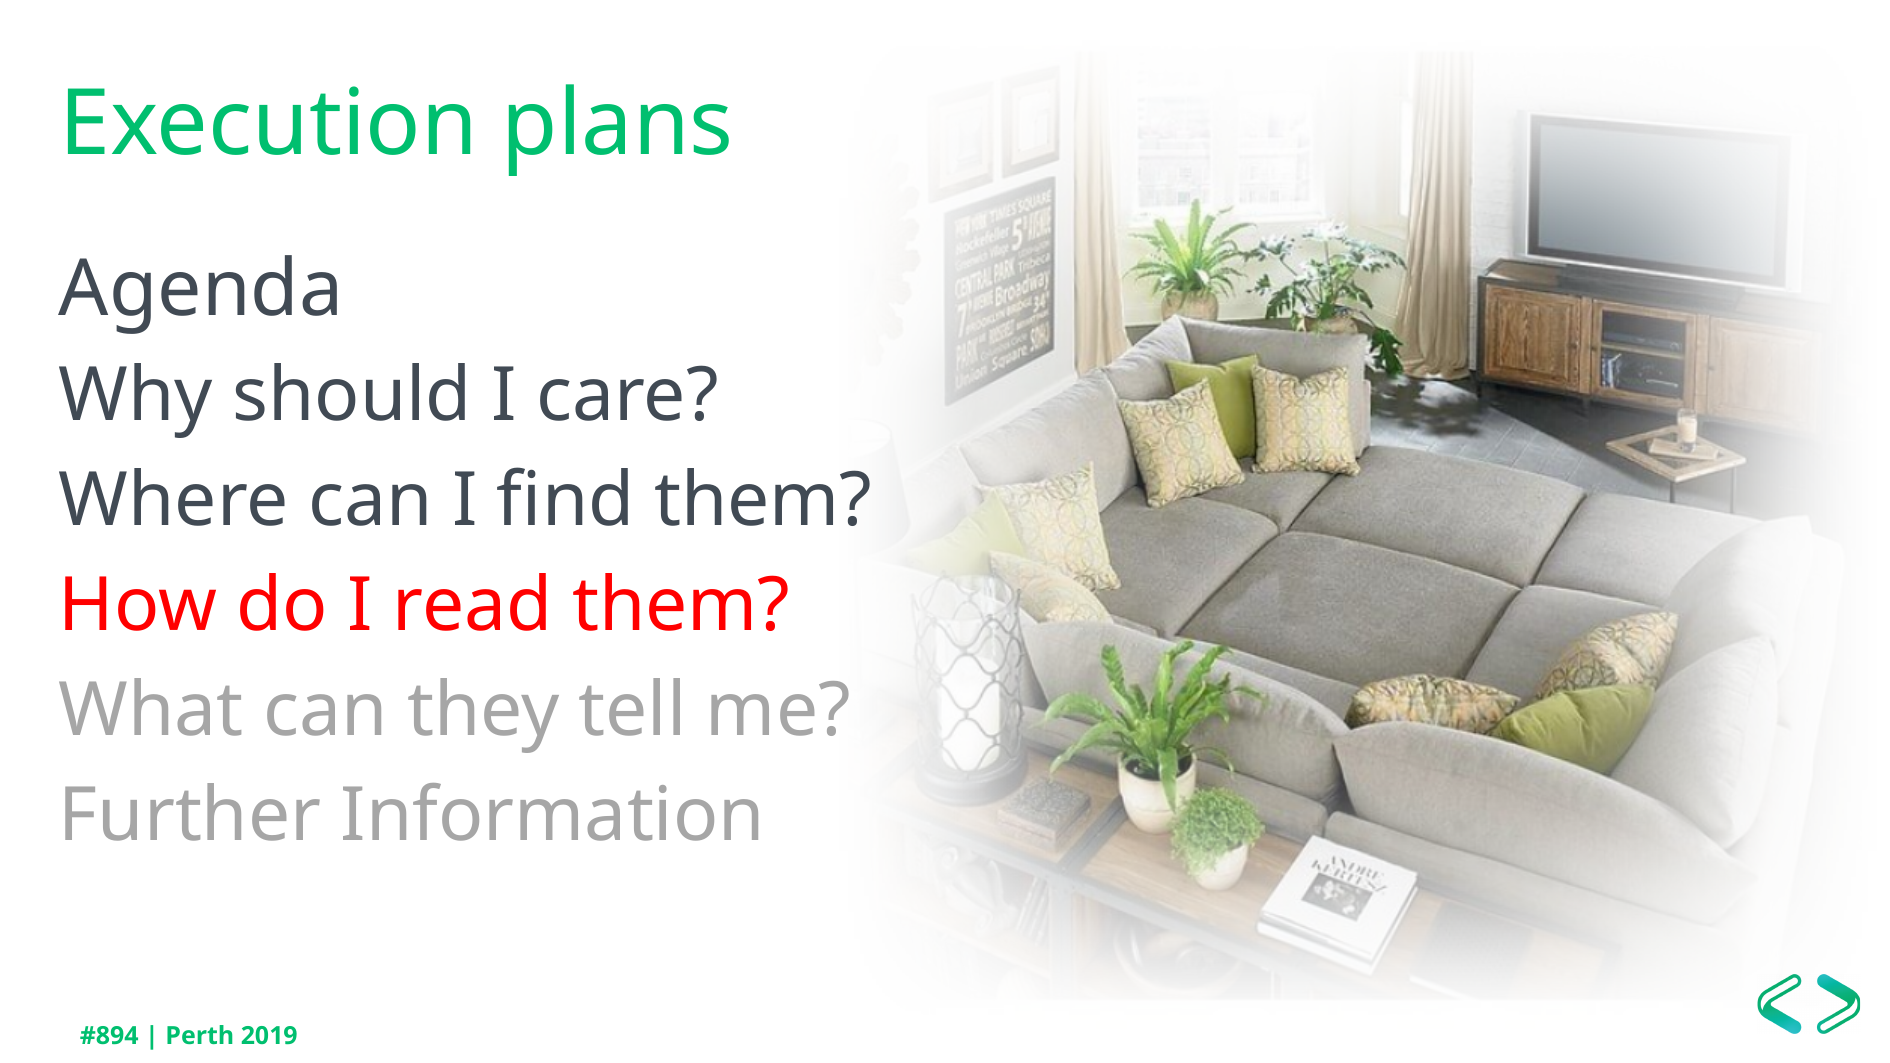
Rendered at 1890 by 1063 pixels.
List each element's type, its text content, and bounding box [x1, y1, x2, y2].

picture [826, 0, 1890, 1057]
title Execution plans [59, 59, 821, 178]
list Agenda Why should I care? Where can I find them? How do I read them? What can they tell me? Further Information [59, 236, 821, 1004]
